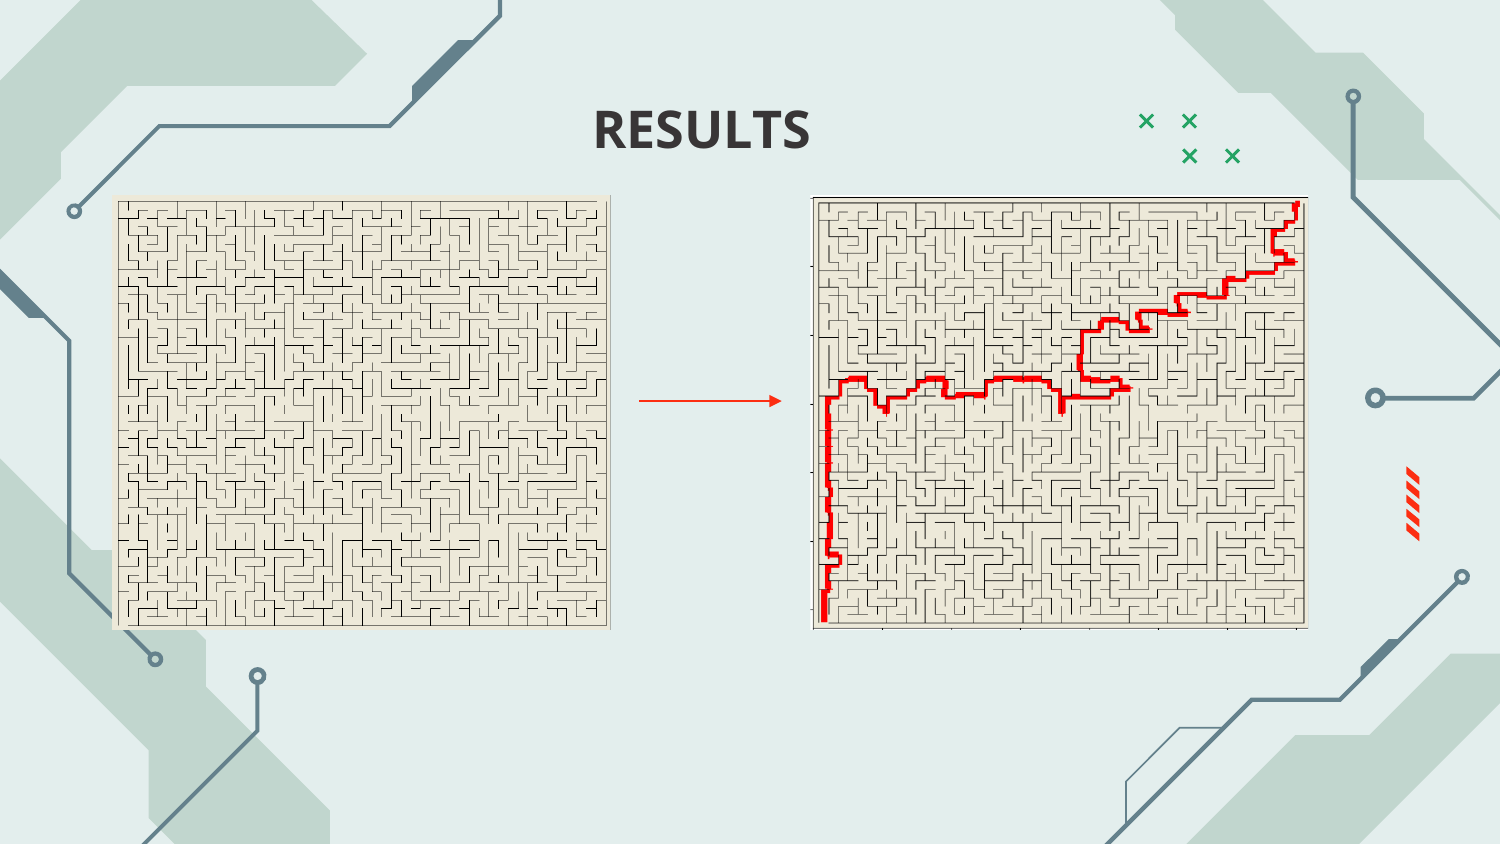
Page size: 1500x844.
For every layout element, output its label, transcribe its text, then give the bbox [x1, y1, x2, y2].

picture [810, 195, 1309, 631]
picture [112, 195, 611, 631]
text_box RESULTS [429, 81, 974, 175]
